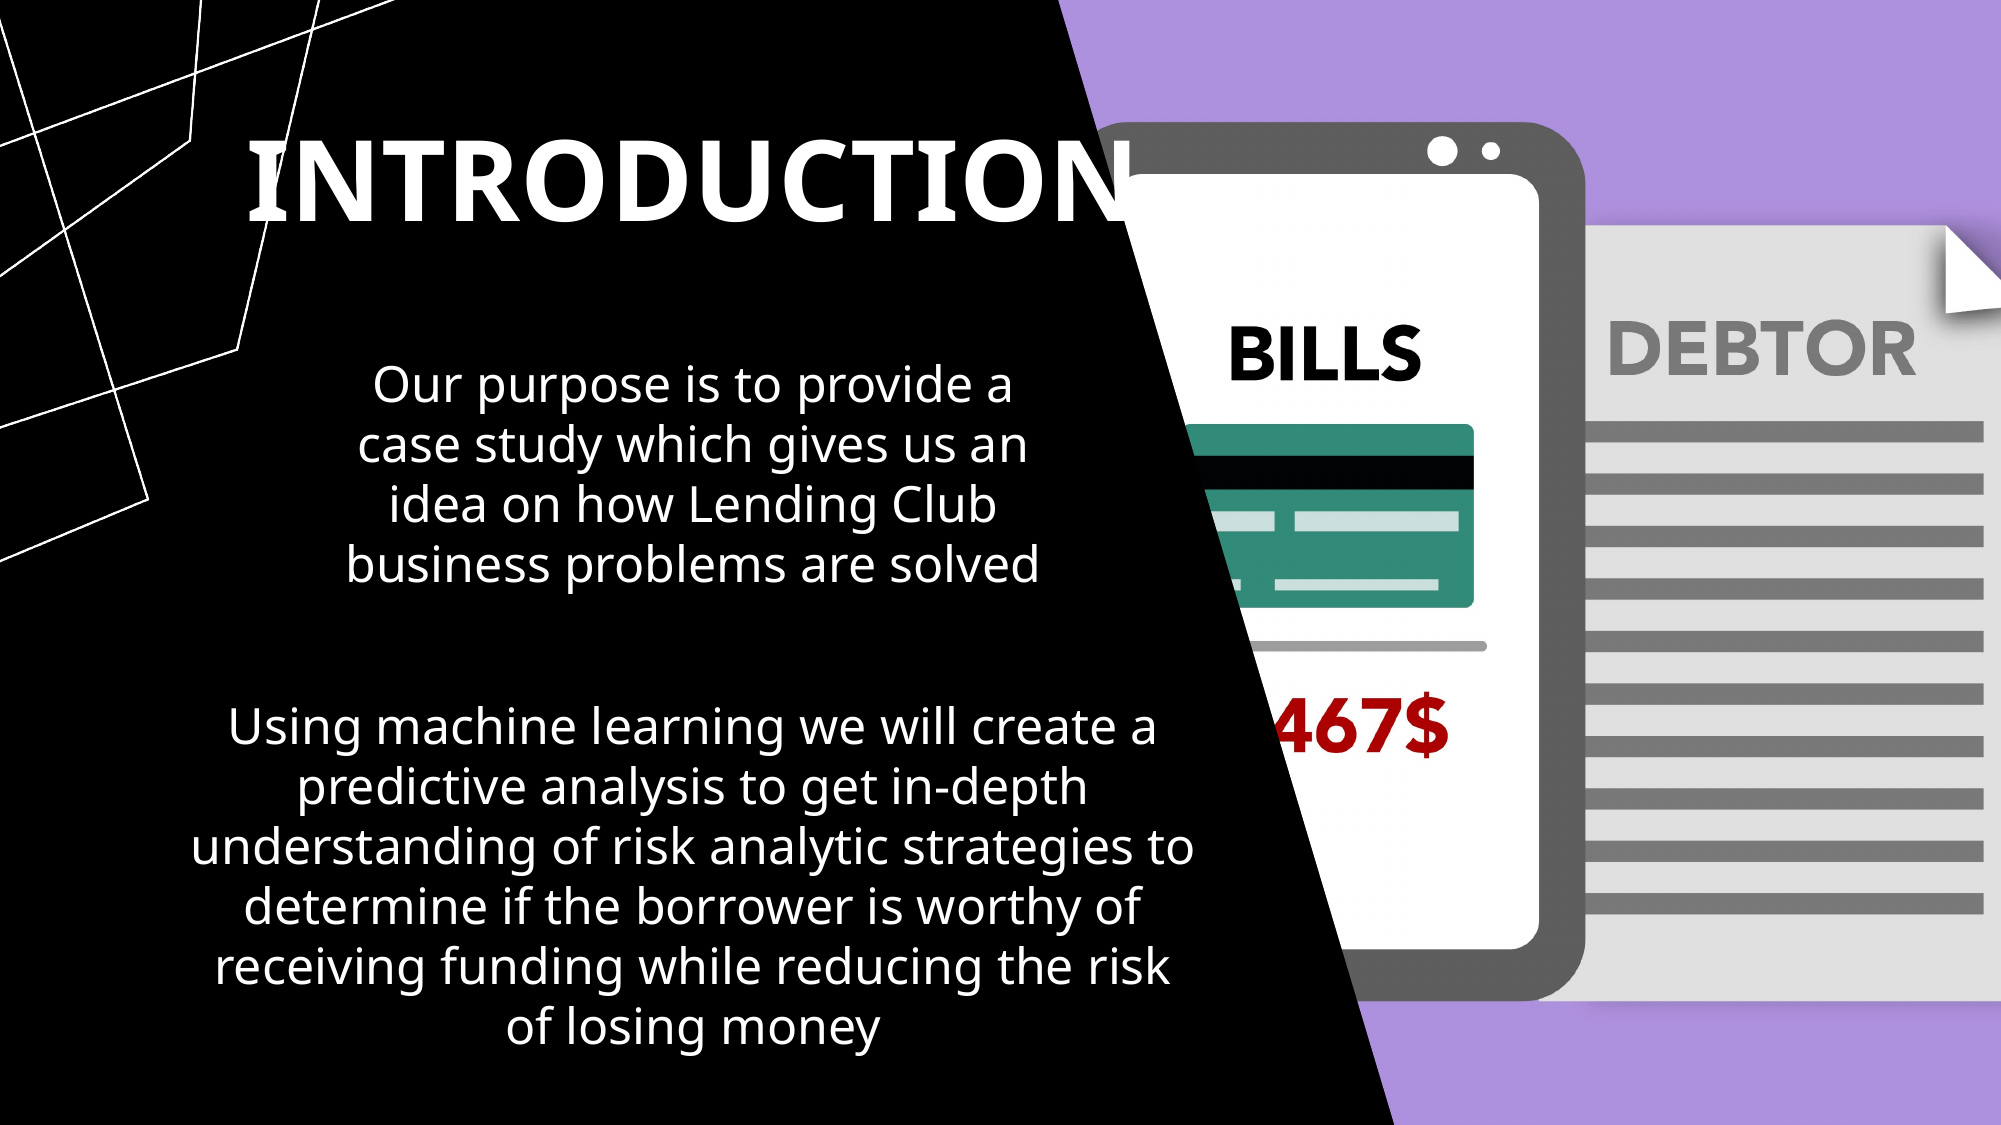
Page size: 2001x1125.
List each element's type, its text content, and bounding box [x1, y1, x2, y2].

picture [1057, 0, 2001, 1125]
text_box Our purpose is to provide a case study which gives us an idea on how Lending Club business problems are solved [307, 345, 1057, 600]
text_box Using machine learning we will create a predictive analysis to get in-depth understanding of risk analytic strategies to determine if the borrower is worthy of receiving funding while reducing the risk of losing money [169, 686, 1057, 1062]
picture [0, 0, 696, 620]
text_box INTRODUCTION [231, 101, 1057, 252]
